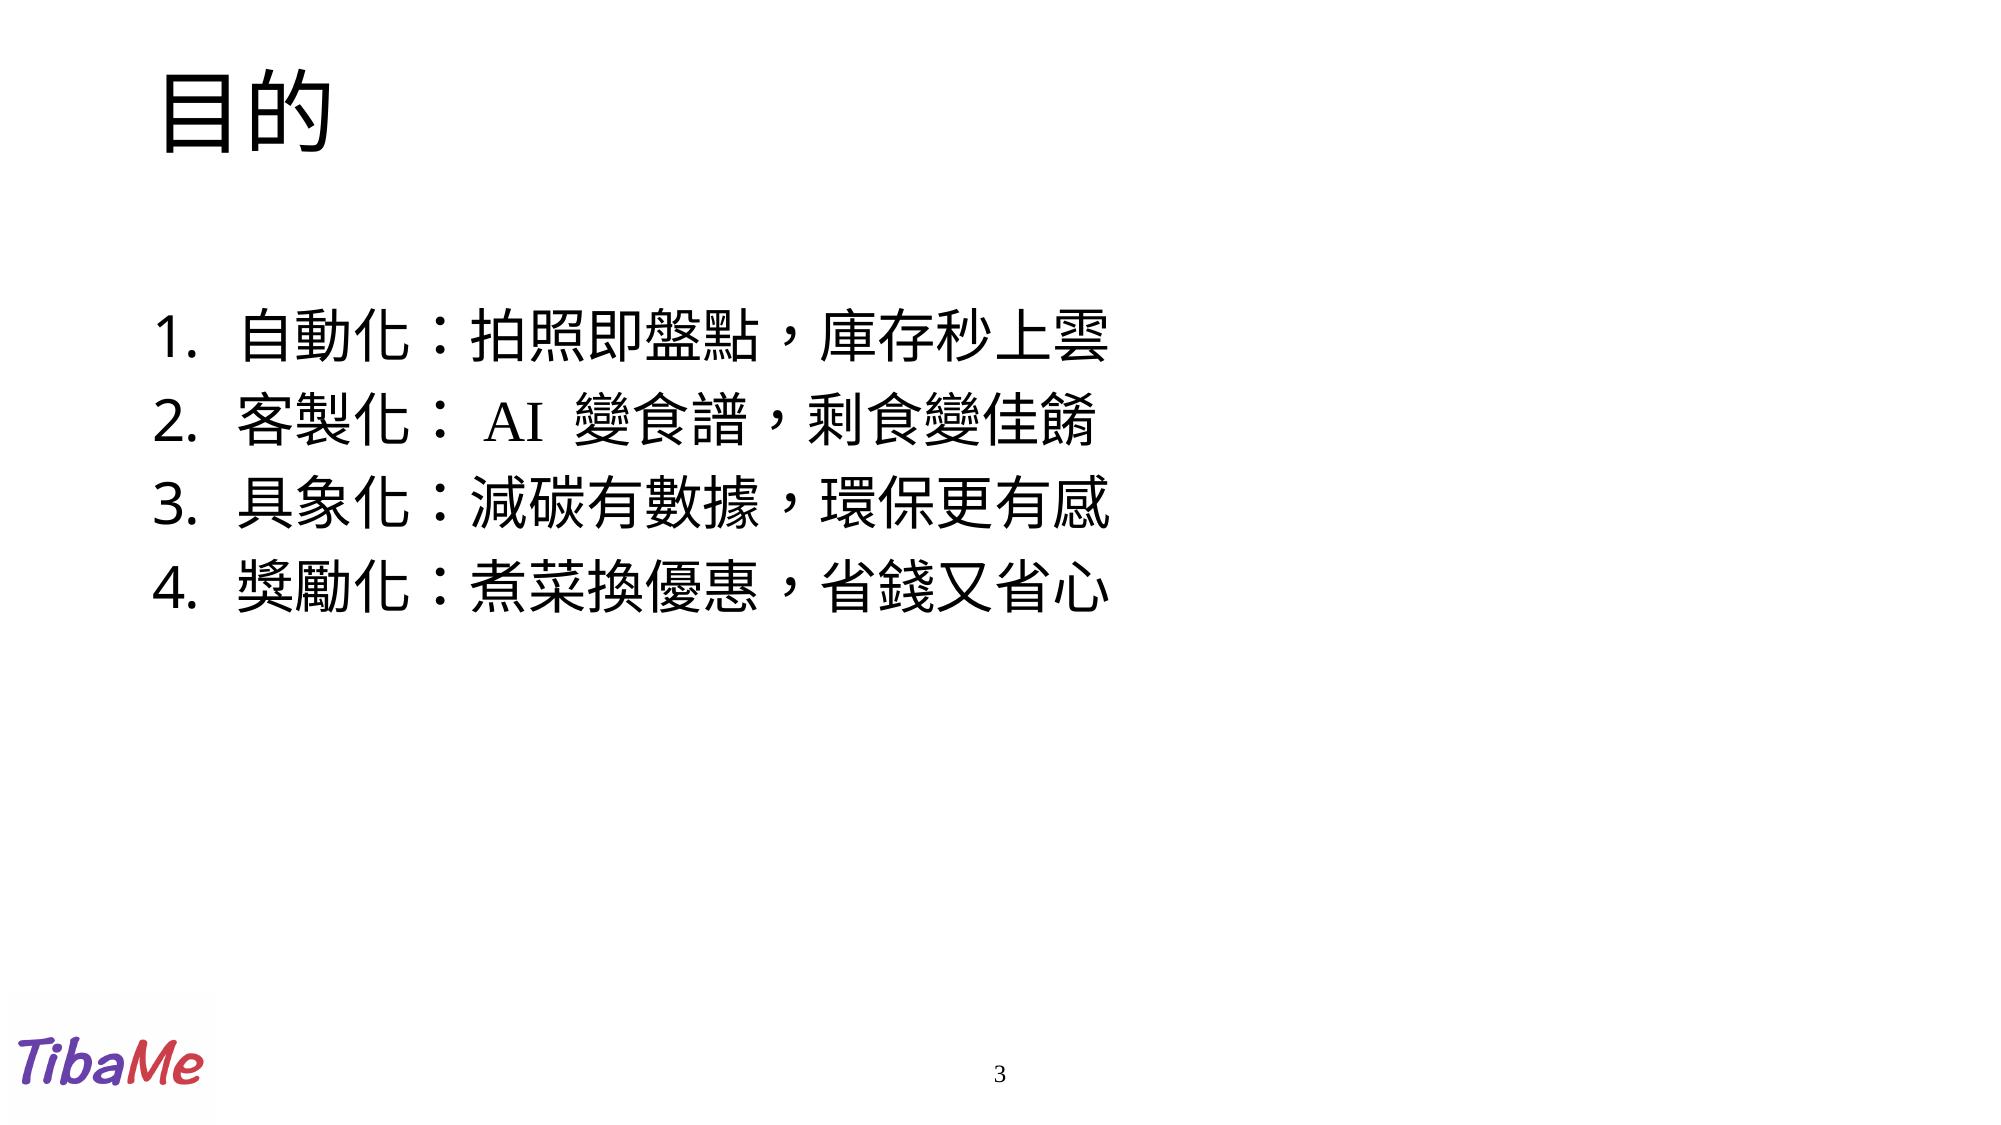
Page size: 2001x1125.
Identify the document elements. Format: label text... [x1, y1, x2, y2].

slide_number 3 [774, 1042, 1225, 1103]
picture [10, 992, 217, 1125]
title 目的 [137, 59, 1863, 278]
list 自動化：拍照即盤點，庫存秒上雲 客製化：AI 變食譜，剩食變佳餚 具象化：減碳有數據，環保更有感 獎勵化：煮菜換優惠，省錢又省心 [137, 299, 1863, 1014]
